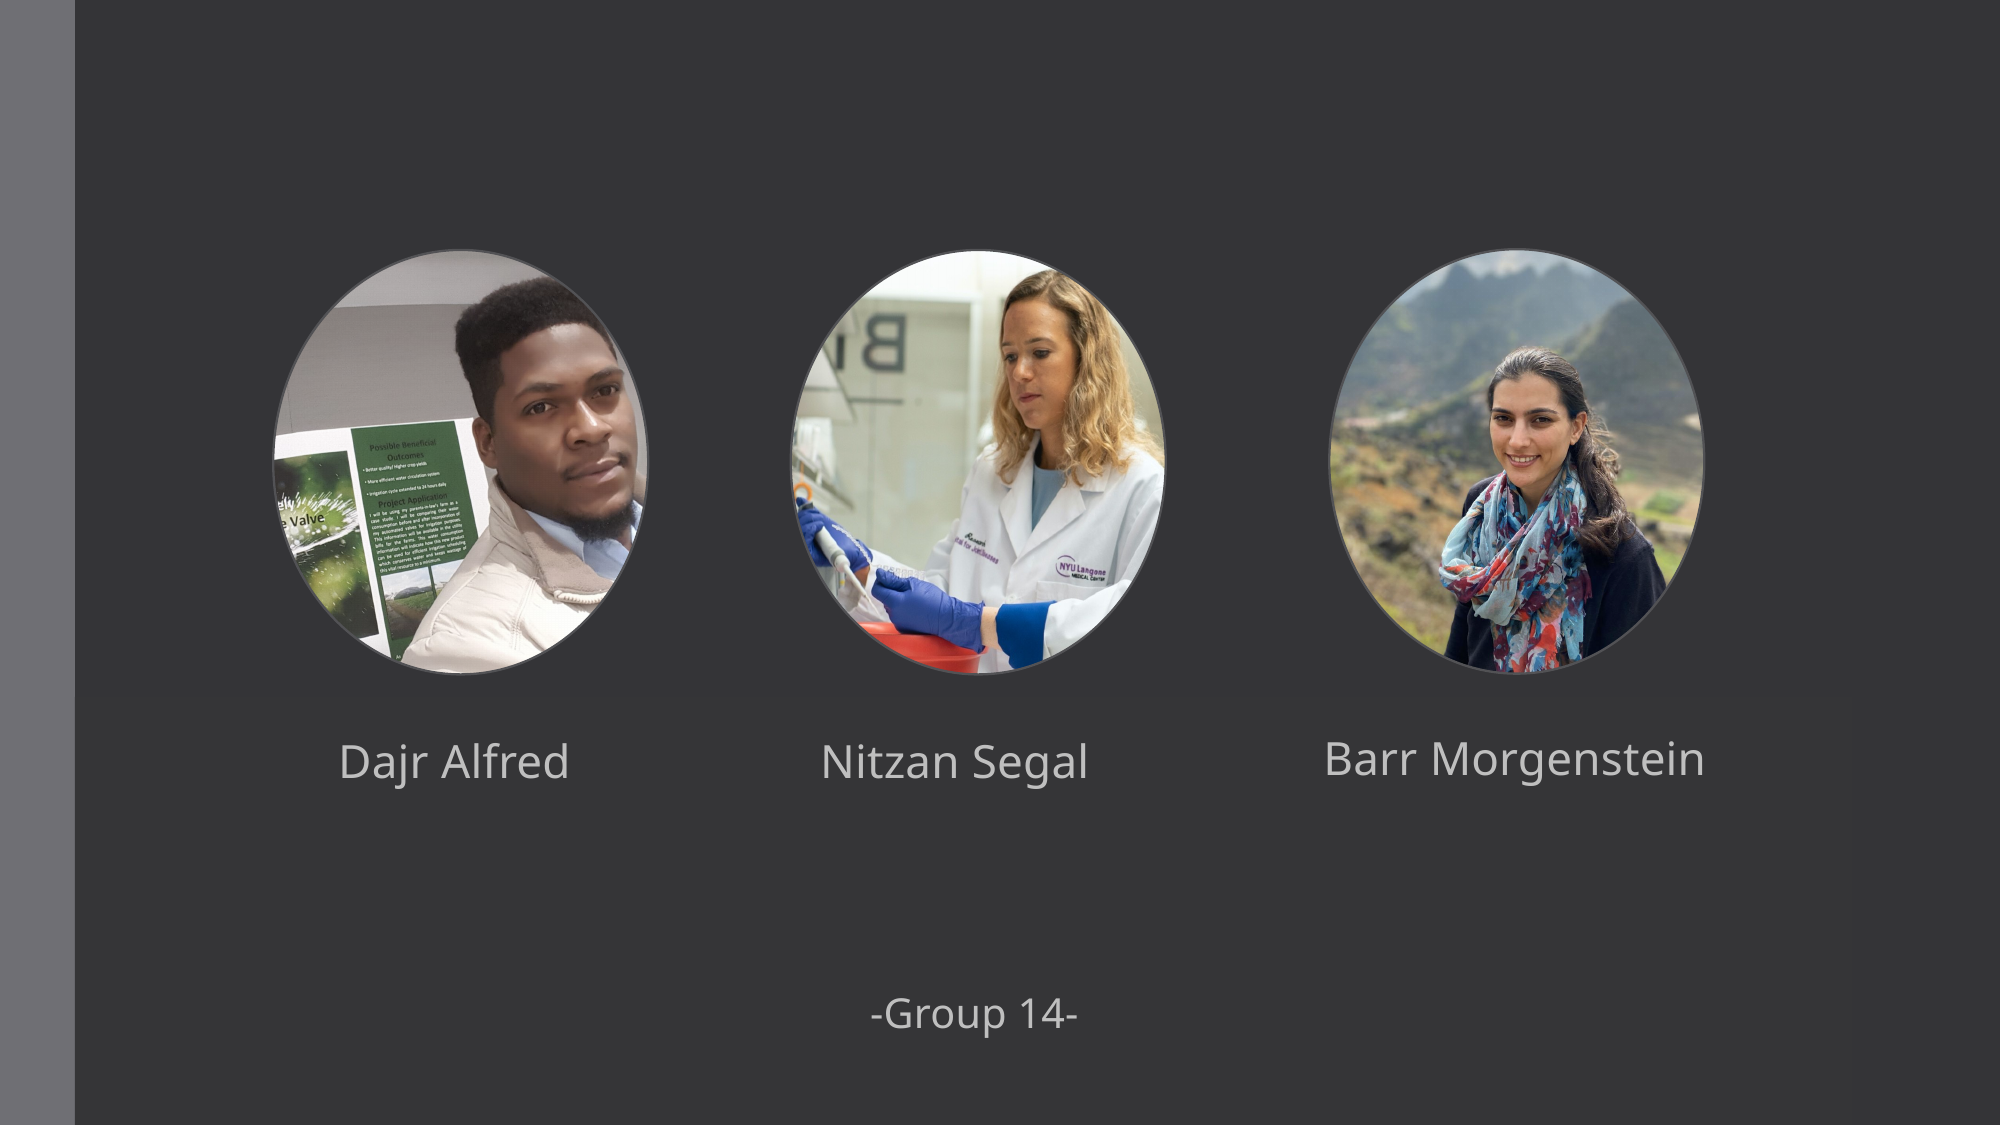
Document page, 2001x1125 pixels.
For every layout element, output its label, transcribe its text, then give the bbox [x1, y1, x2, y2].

text_box [789, 248, 1167, 676]
text_box Dajr Alfred [323, 729, 599, 831]
text_box [74, 696, 1853, 1125]
text_box [1328, 248, 1706, 675]
text_box [0, 0, 76, 1125]
text_box Nitzan Segal [805, 729, 1152, 831]
text_box [272, 248, 650, 676]
text_box -Group 14- [855, 983, 1102, 1084]
text_box Barr Morgenstein [1308, 726, 1726, 828]
